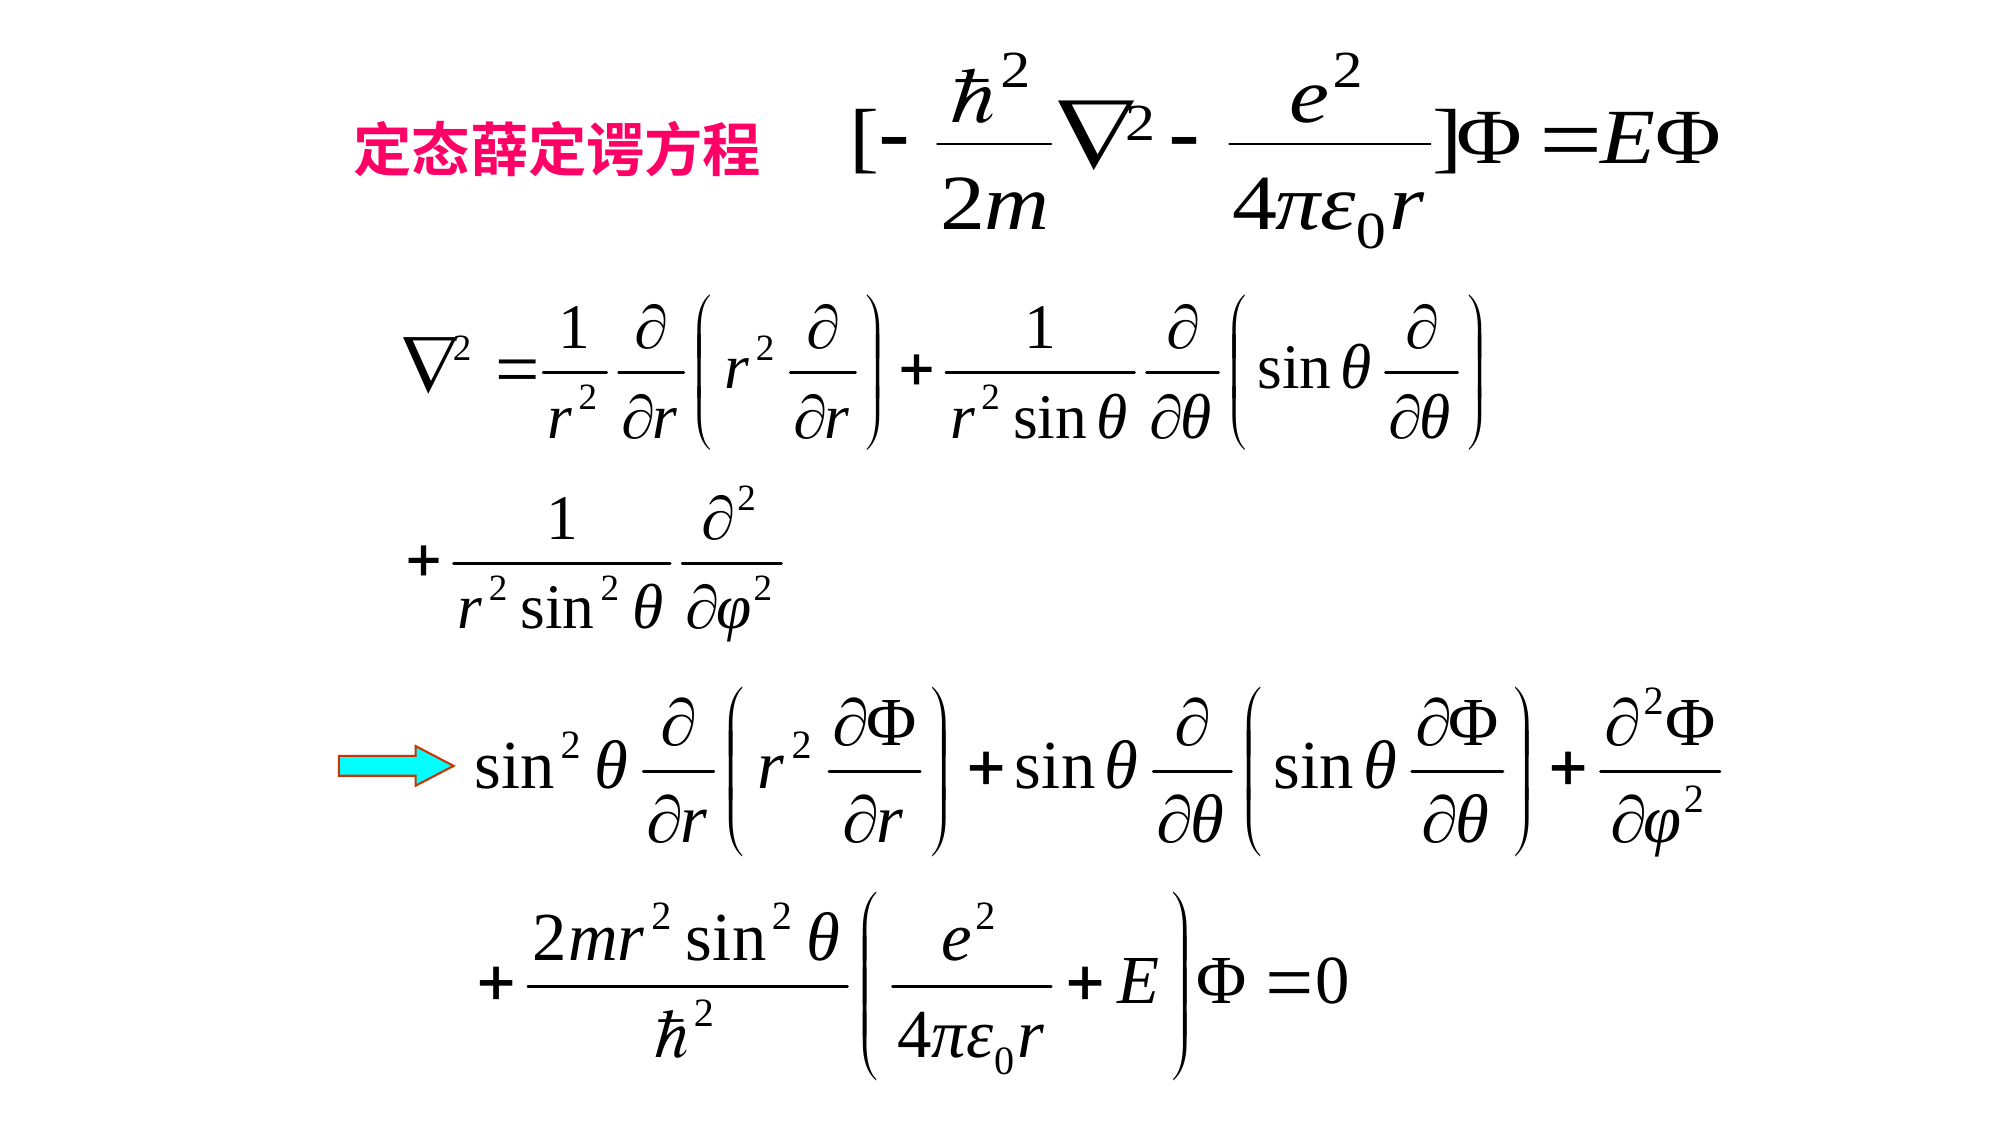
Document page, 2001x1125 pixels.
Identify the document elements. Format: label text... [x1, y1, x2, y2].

text_box [338, 746, 454, 786]
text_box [465, 670, 1733, 1095]
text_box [396, 283, 1503, 654]
text_box 定态薛定谔方程 [338, 105, 847, 191]
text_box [847, 37, 1733, 259]
